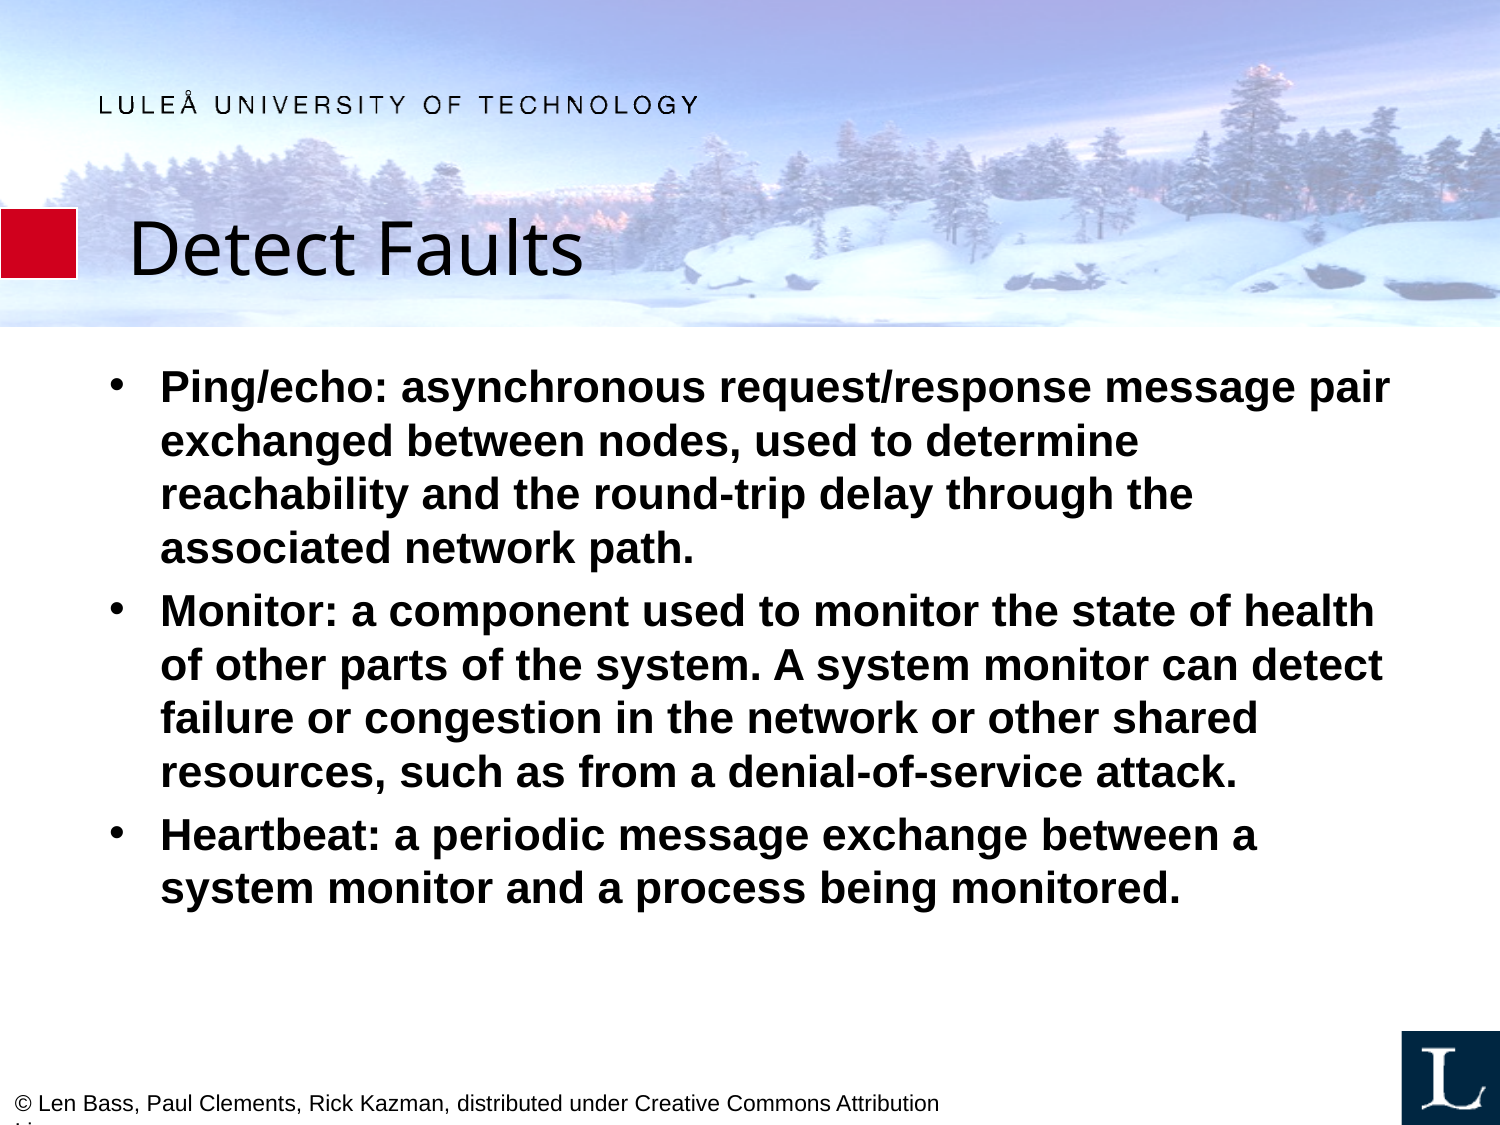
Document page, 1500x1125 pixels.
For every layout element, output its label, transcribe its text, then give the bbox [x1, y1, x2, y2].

list Ping/echo: asynchronous request/response message pair exchanged between nodes, used to determine reachability and the round-trip delay through the associated network path. Monitor: a component used to monitor the state of health of other parts of the system. A system monitor can detect failure or congestion in the network or other shared resources, such as from a denial-of-service attack. Heartbeat: a periodic message exchange between a system monitor and a process being monitored. [94, 350, 1412, 975]
picture [100, 90, 697, 114]
title Detect Faults [111, 160, 1412, 330]
picture [1399, 1031, 1500, 1125]
footer © Len Bass, Paul Clements, Rick Kazman, distributed under Creative Commons Attribution License [0, 1081, 1040, 1125]
